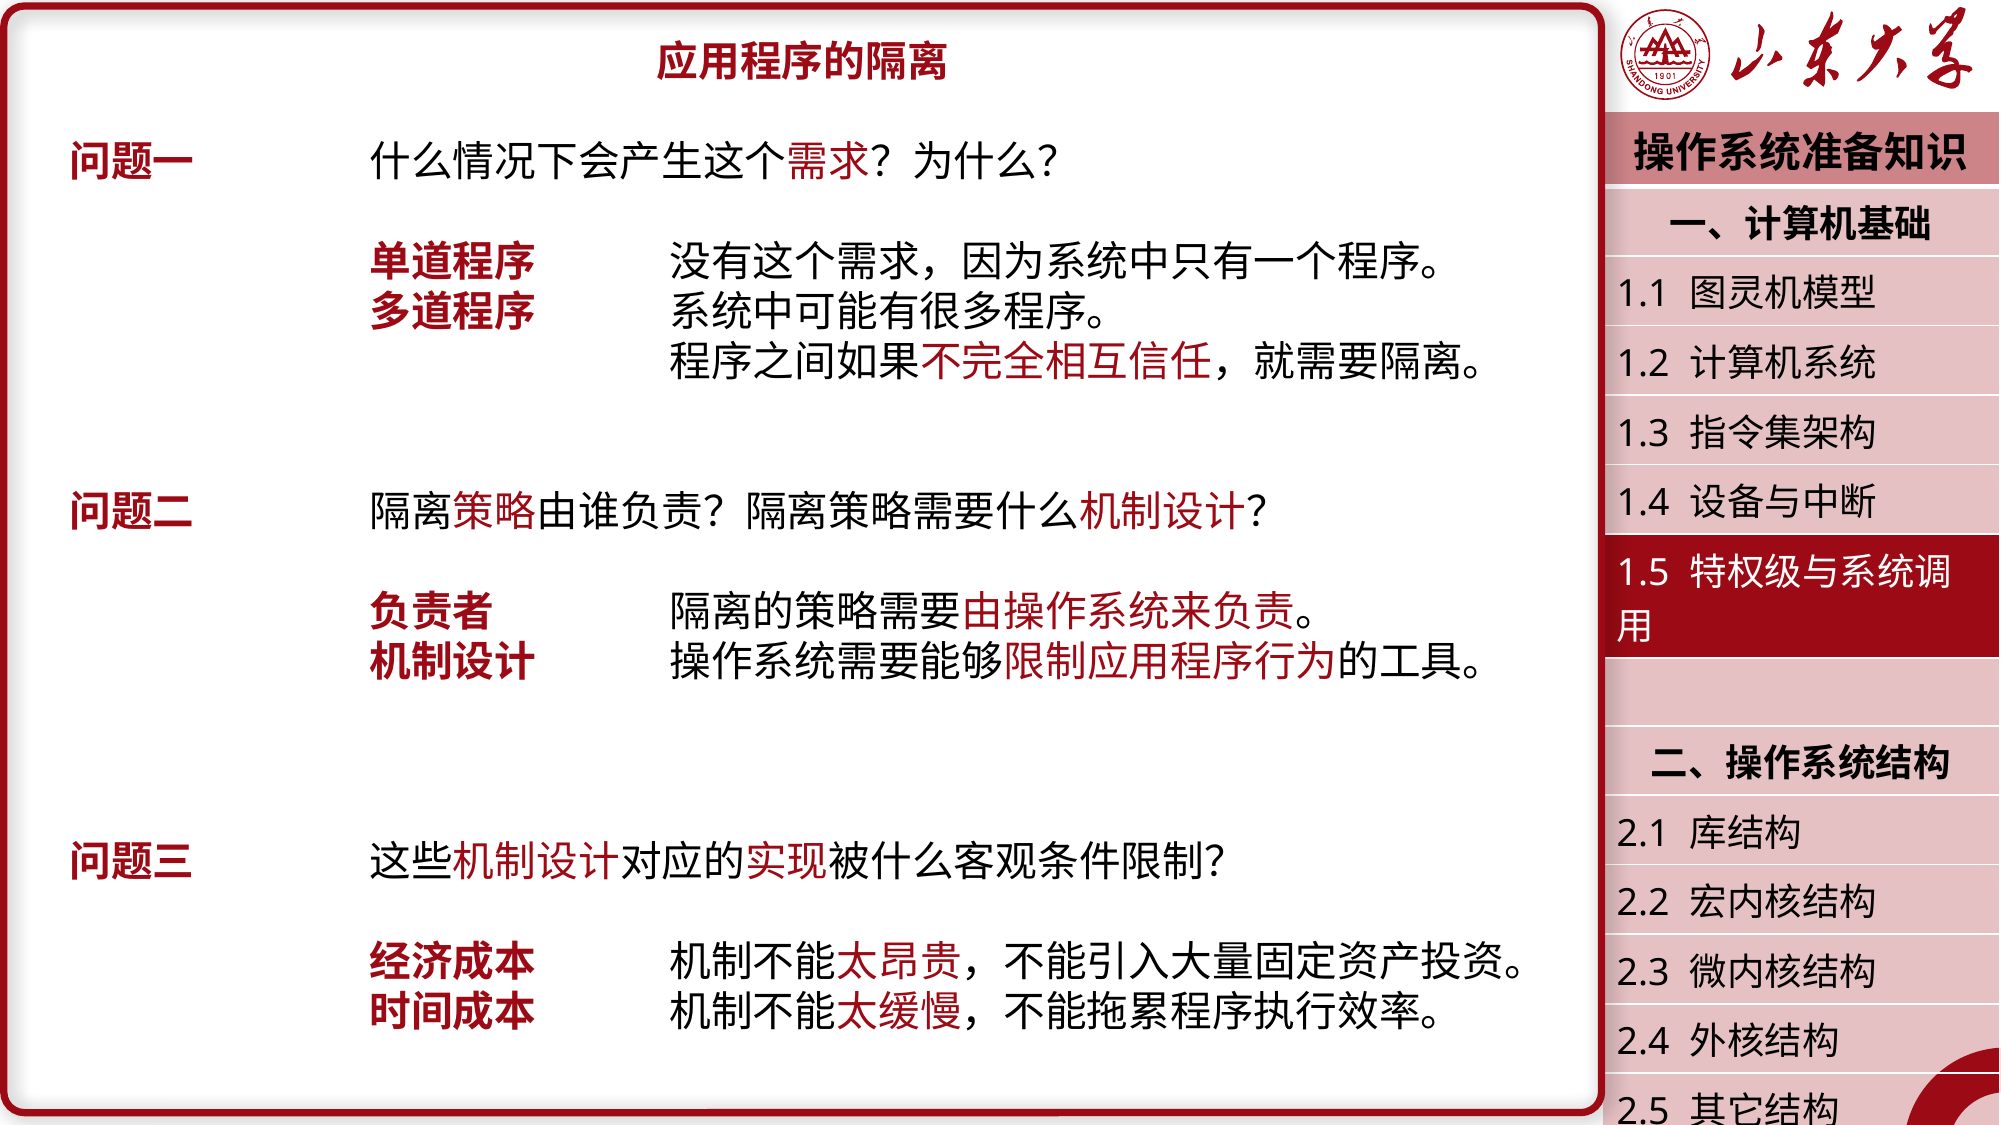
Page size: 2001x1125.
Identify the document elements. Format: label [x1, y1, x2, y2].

table_cell [1603, 935, 1999, 1003]
text_box [1620, 5, 1977, 100]
table_cell [1603, 257, 1999, 325]
table_cell [1603, 535, 1999, 657]
table_cell [1603, 727, 1999, 794]
table_cell [1603, 1074, 1999, 1125]
table_cell [1603, 796, 1999, 864]
table_cell [1603, 326, 1999, 394]
table_cell [1603, 396, 1999, 464]
table_cell [1603, 465, 1999, 533]
table_header [1603, 112, 1999, 184]
table_cell [1603, 189, 1999, 255]
text_box [2, 4, 1603, 1114]
table_cell [1603, 659, 1999, 725]
table_cell [1603, 1005, 1999, 1072]
table_cell [1603, 865, 1999, 933]
